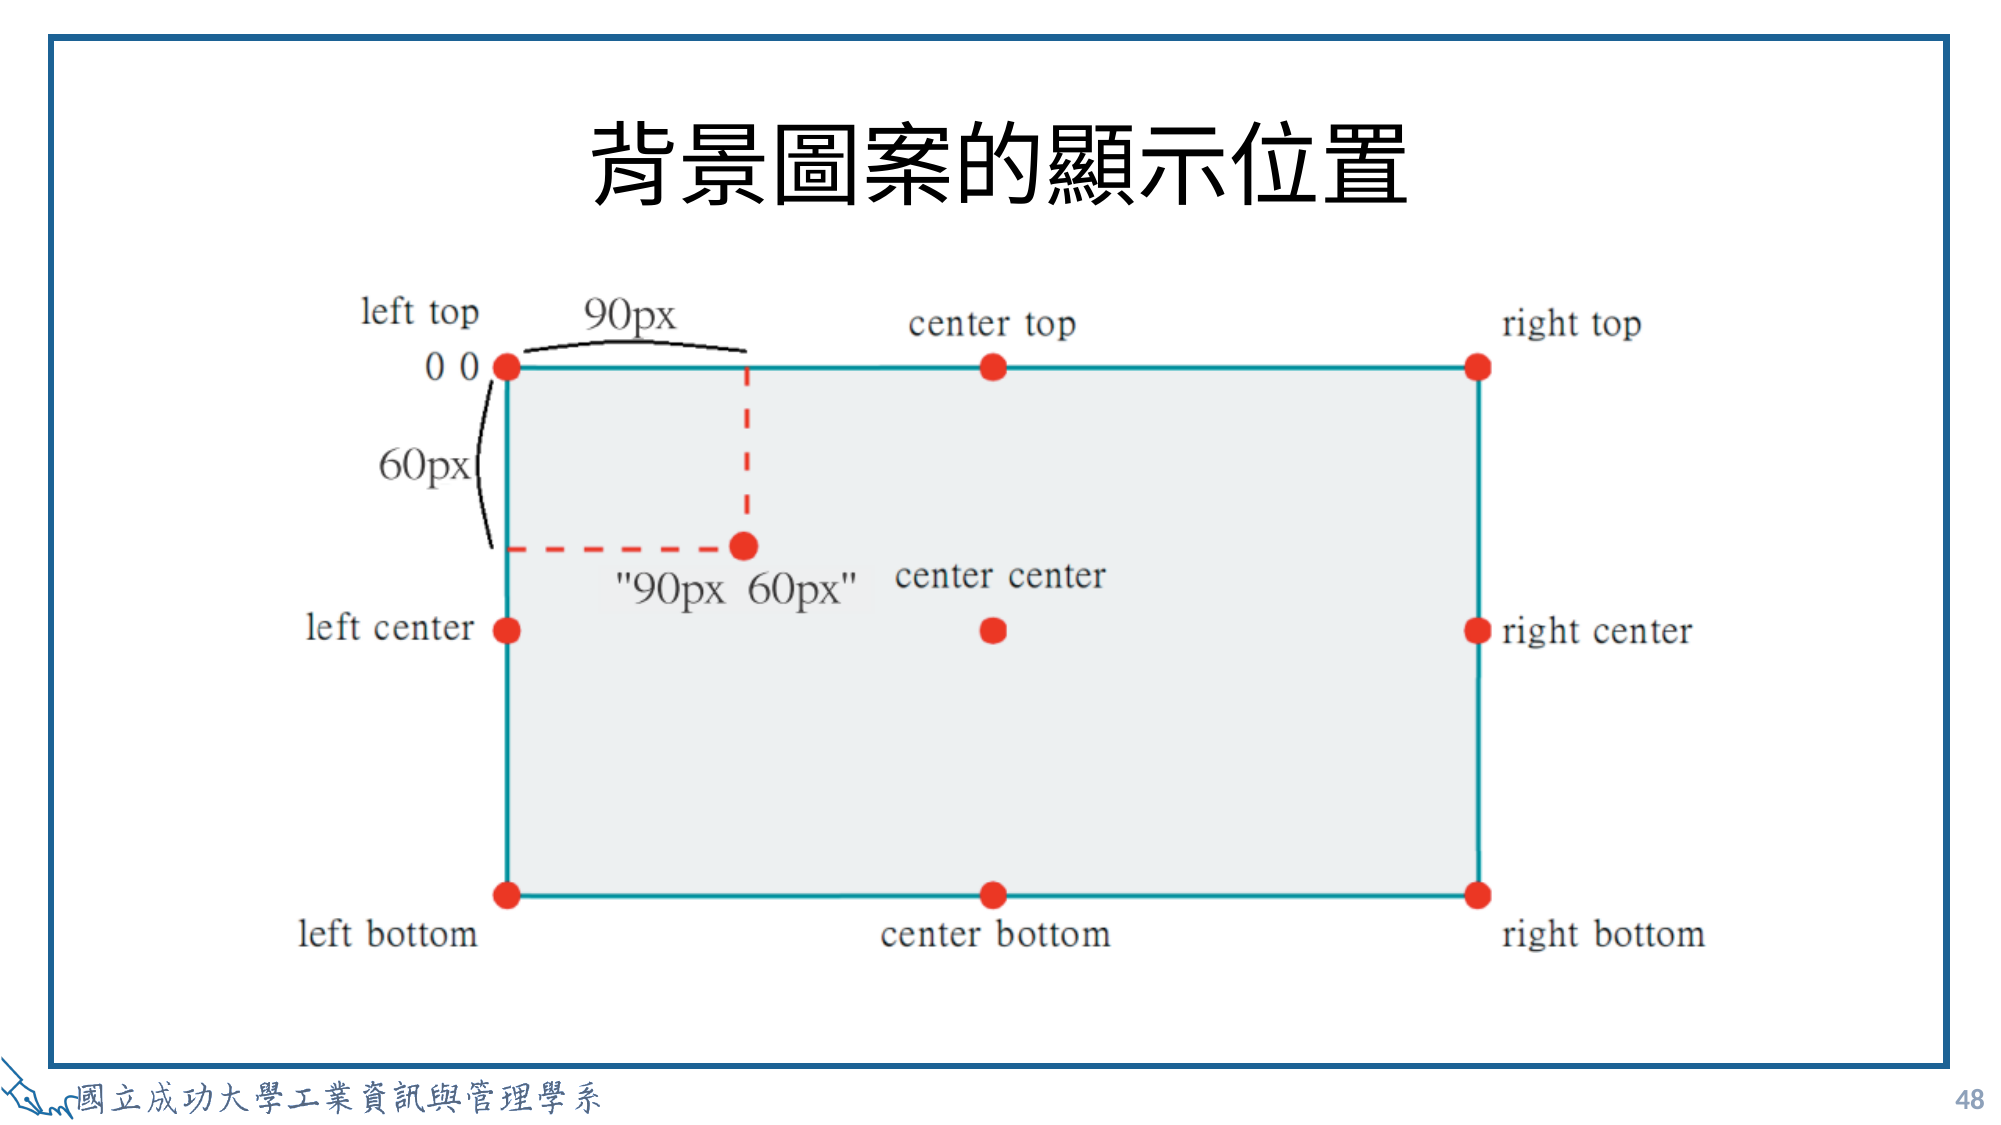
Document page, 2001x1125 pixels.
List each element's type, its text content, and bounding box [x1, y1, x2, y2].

slide_number 48 [1550, 1067, 2000, 1125]
picture [0, 1049, 80, 1125]
title 背景圖案的顯示位置 [137, 59, 1863, 278]
picture [289, 252, 1711, 953]
